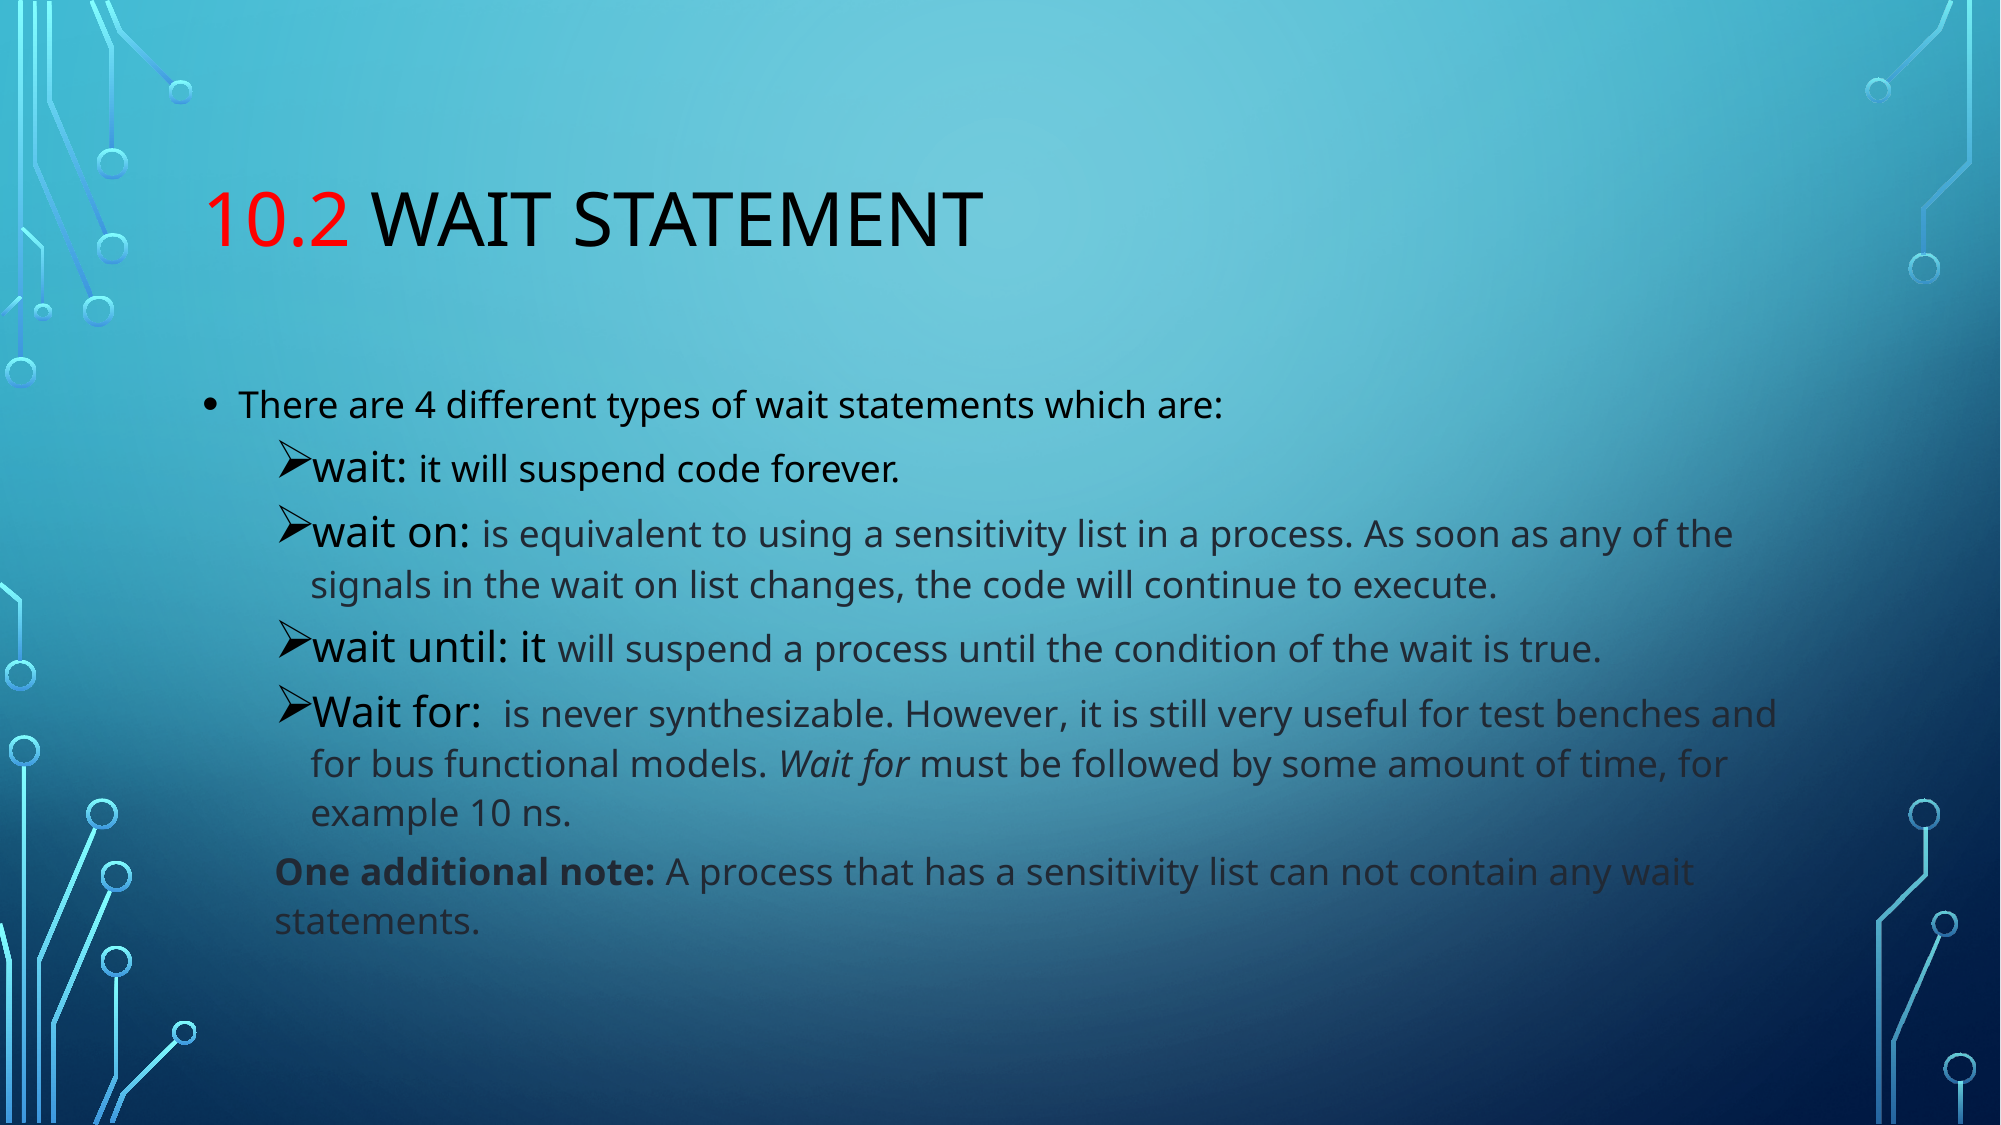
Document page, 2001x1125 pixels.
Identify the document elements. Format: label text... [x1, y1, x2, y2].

title 10.2 WaIt Statement [187, 101, 1813, 344]
list There are 4 different types of wait statements which are: wait: it will suspend code forever. wait on: is equivalent to using a sensitivity list in a process. As soon as any of the signals in the wait on list changes, the code will continue to execute. wait until: it will suspend a process until the condition of the wait is true. Wait for: is never synthesizable. However, it is still very useful for test benches and for bus functional models. Wait for must be followed by some amount of time, for example 10 ns. One additional note: A process that has a sensitivity list can not contain any wait statements. [187, 369, 1813, 950]
